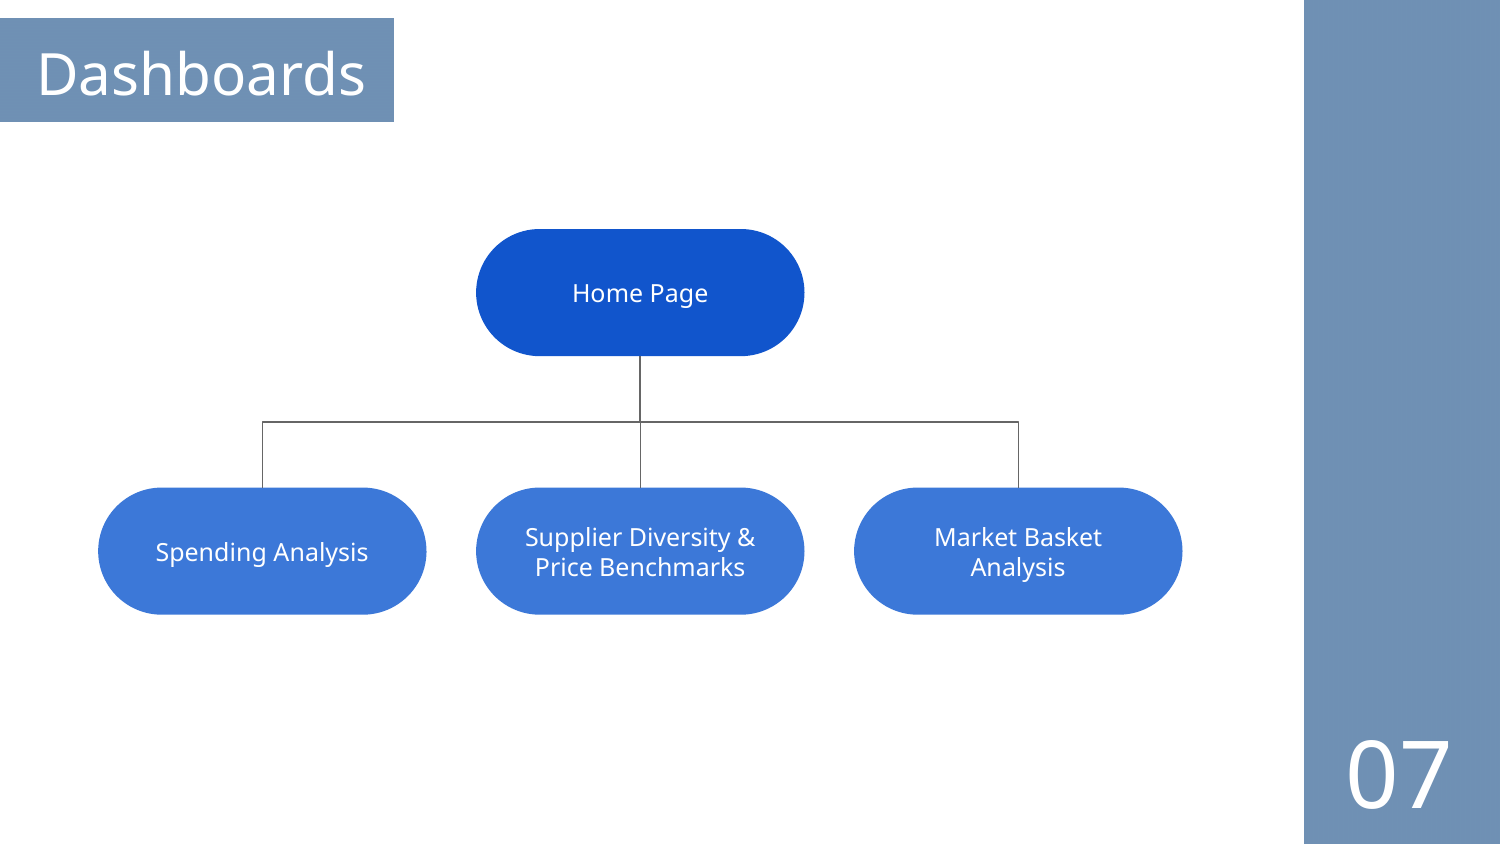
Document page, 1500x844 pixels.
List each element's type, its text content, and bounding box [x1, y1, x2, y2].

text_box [385, 232, 518, 612]
text_box Market Basket Analysis [900, 487, 1183, 615]
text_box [763, 232, 896, 612]
picture [0, 17, 394, 122]
text_box Spending Analysis [98, 487, 380, 615]
text_box Supplier Diversity & Price Benchmarks [521, 487, 758, 615]
text_box Home Page [518, 229, 762, 357]
picture [1304, 0, 1500, 844]
